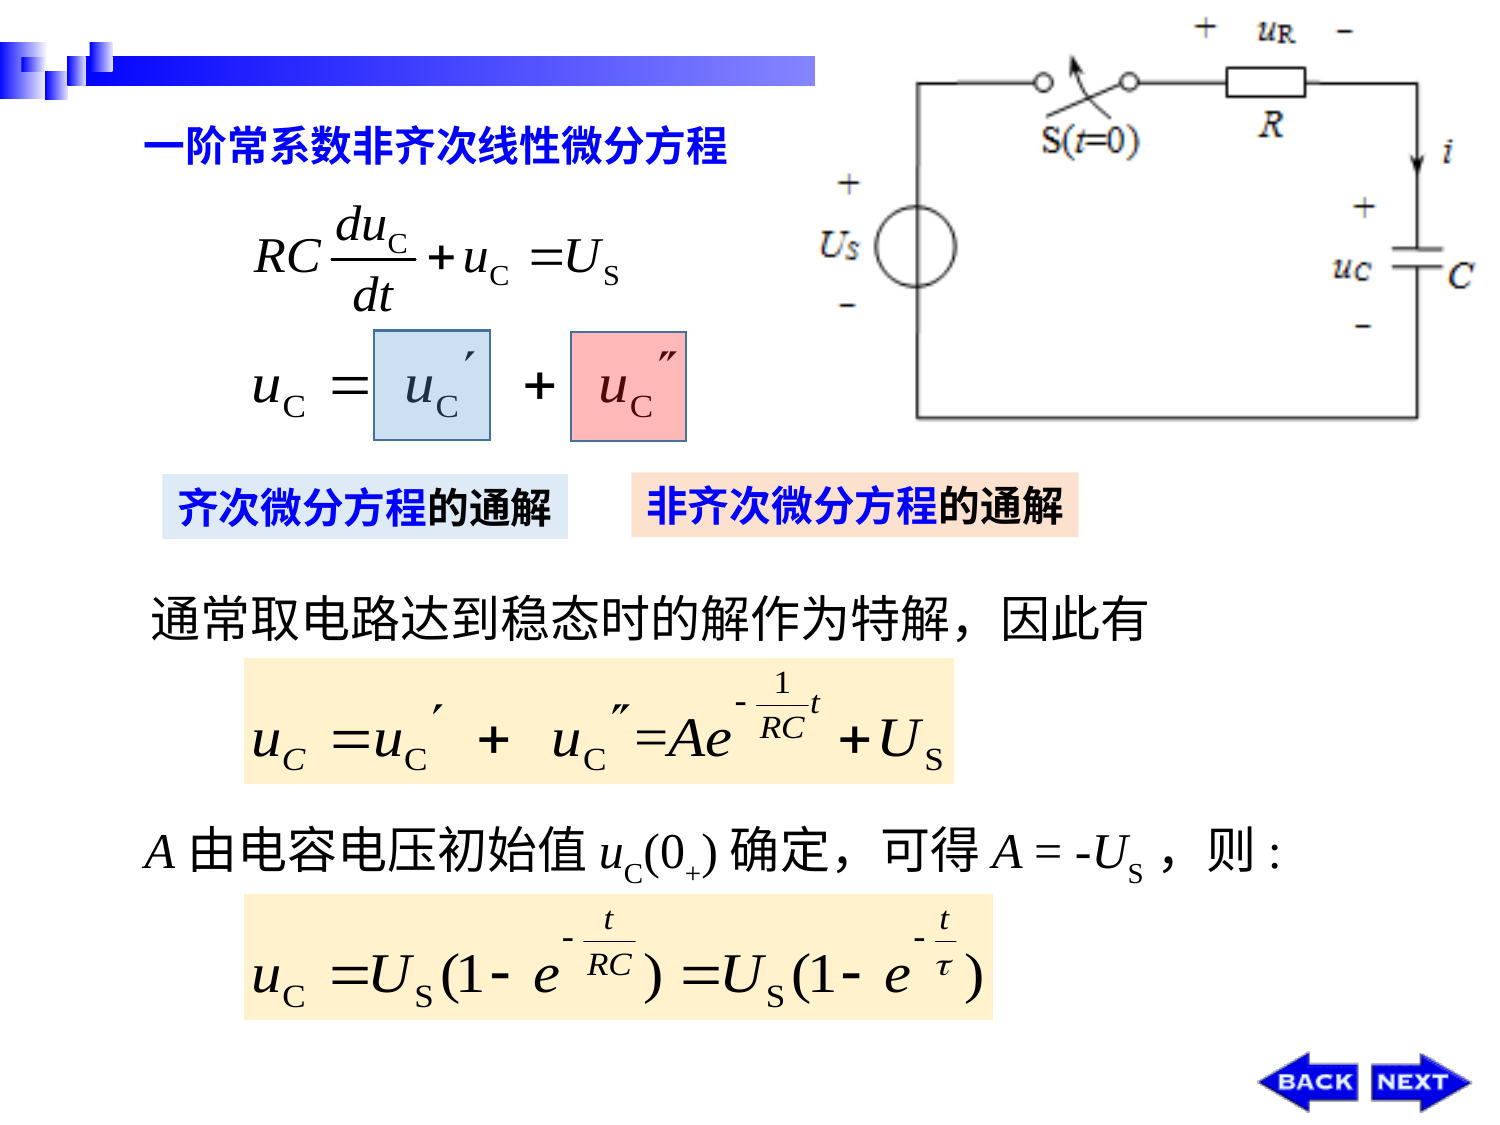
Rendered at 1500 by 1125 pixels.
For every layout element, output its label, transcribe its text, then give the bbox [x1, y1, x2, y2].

text_box [570, 331, 687, 442]
text_box A由电容电压初始值uC(0+)确定，可得A = -US，则: [129, 793, 1471, 897]
picture [815, 10, 1492, 438]
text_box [244, 894, 994, 1021]
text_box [244, 658, 955, 784]
text_box 一阶常系数非齐次线性微分方程 [129, 112, 744, 177]
picture [1249, 1049, 1480, 1116]
text_box 非齐次微分方程的通解 [631, 472, 1079, 538]
text_box [373, 431, 491, 441]
text_box 齐次微分方程的通解 [162, 474, 568, 539]
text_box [244, 193, 629, 323]
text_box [771, 57, 775, 85]
text_box 通常取电路达到稳态时的解作为特解，因此有 [135, 565, 1480, 655]
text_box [244, 328, 686, 431]
